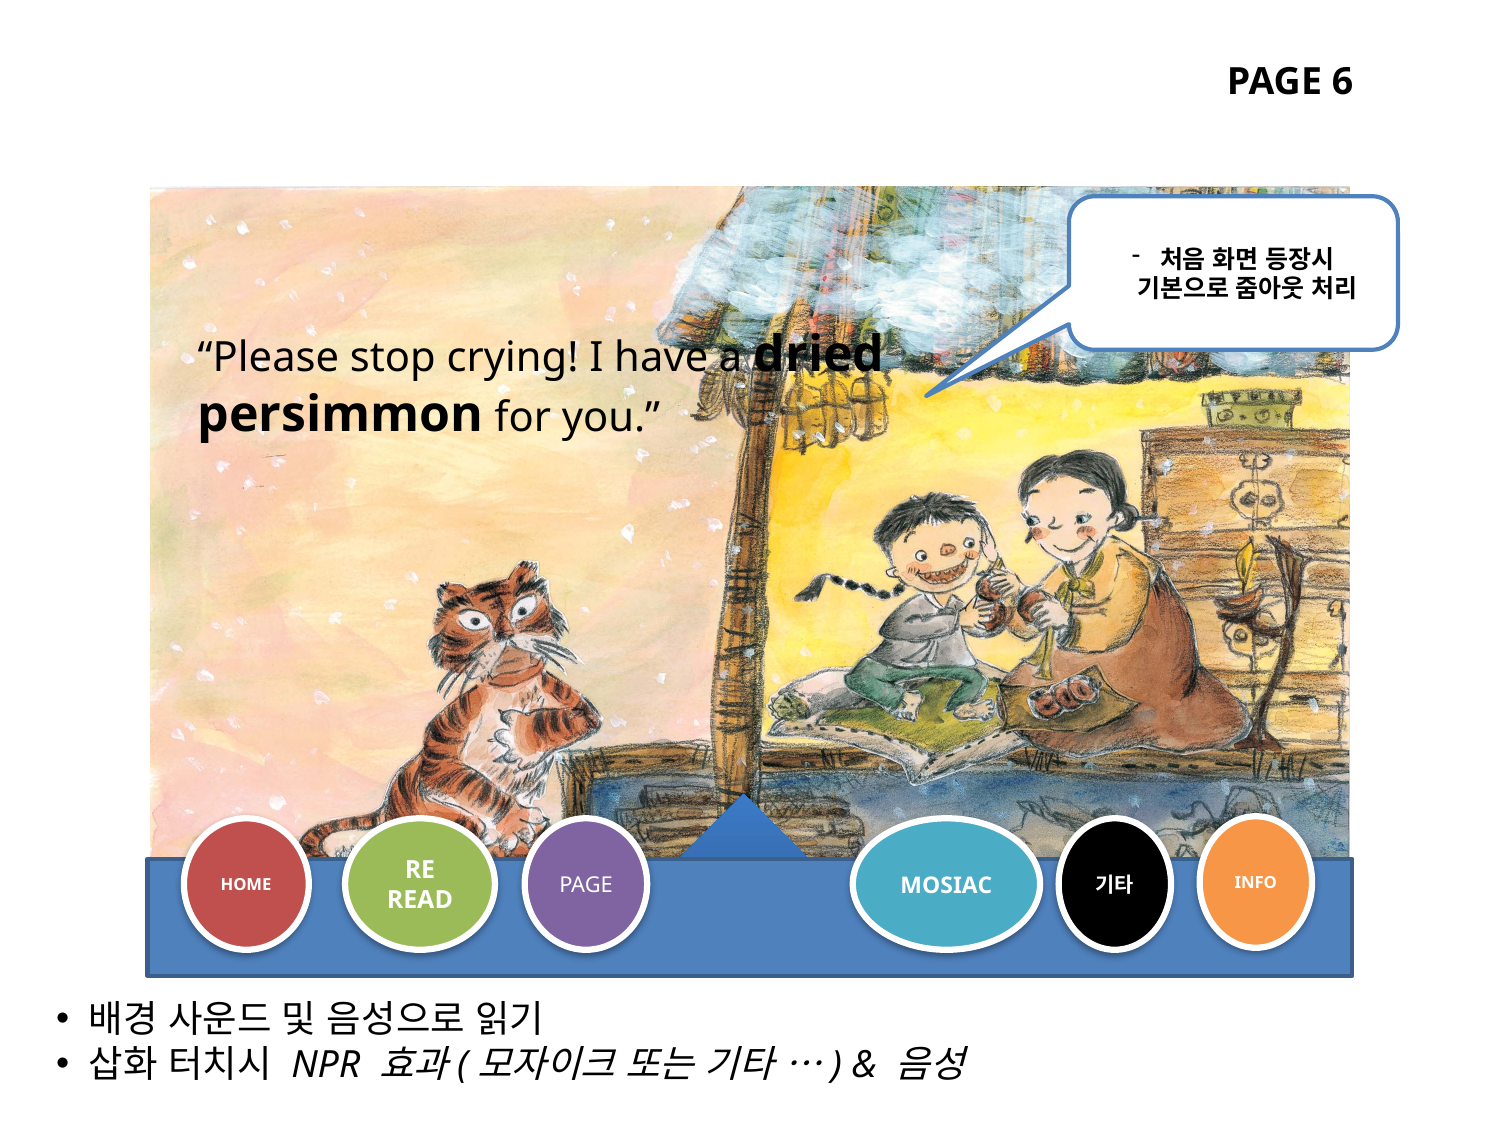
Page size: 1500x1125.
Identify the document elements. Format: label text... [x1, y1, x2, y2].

text_box 배경 사운드 및 음성으로 읽기 삽화 터치시 NPR 효과(모자이크 또는 기타 …) & 음성 [41, 987, 1243, 1093]
text_box 처음 화면 등장시 기본으로 줌아웃 처리 [1354, 194, 1401, 352]
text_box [147, 793, 1353, 977]
picture [149, 186, 1351, 793]
text_box PAGE 6 [1212, 49, 1461, 110]
